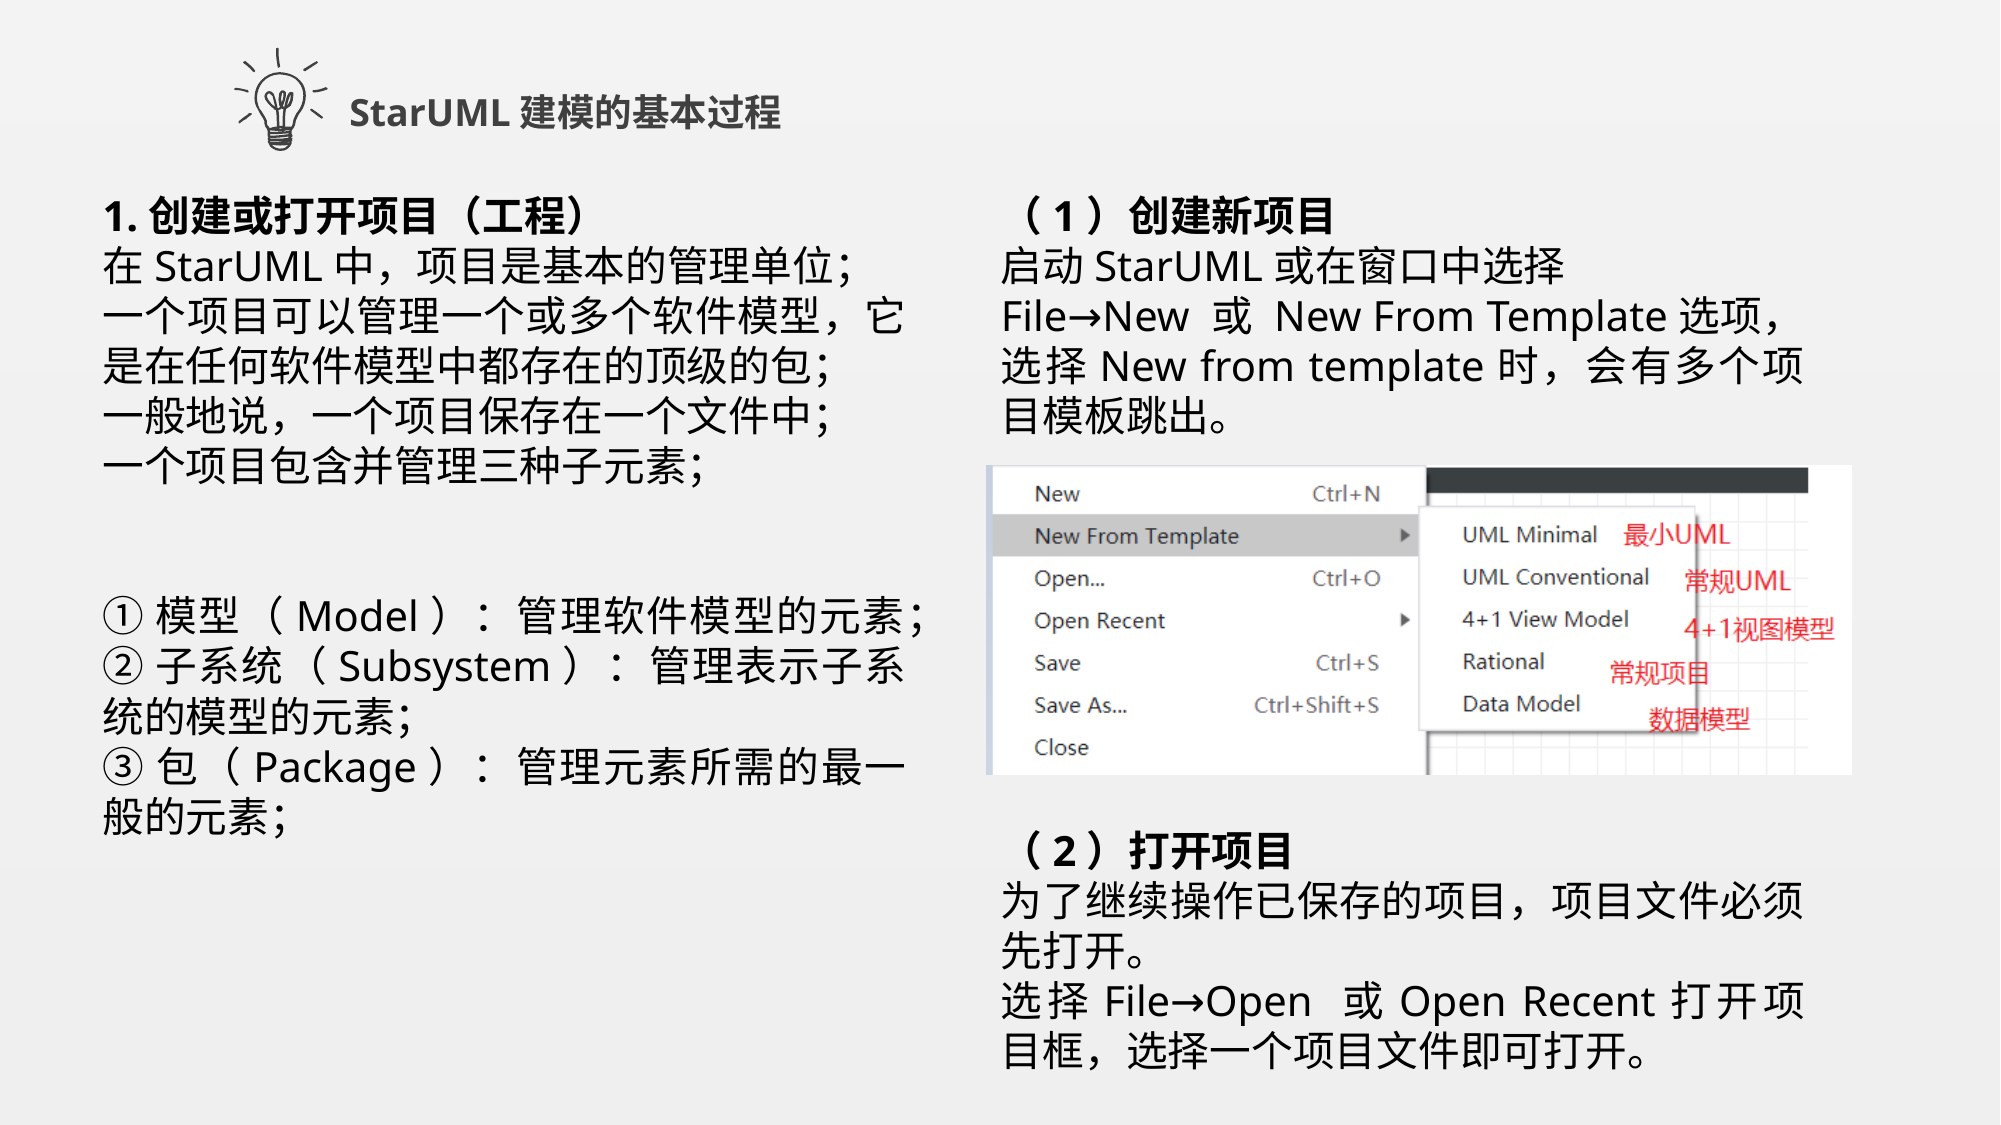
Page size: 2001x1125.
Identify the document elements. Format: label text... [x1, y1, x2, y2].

text_box （2）打开项目 为了继续操作已保存的项目，项目文件必须先打开。 选择File→Open 或Open Recent打开项目框，选择一个项目文件即可打开。 [986, 817, 1820, 1083]
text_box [233, 47, 329, 151]
picture [986, 465, 1852, 775]
text_box StarUML建模的基本过程 [334, 81, 1399, 141]
text_box （1）创建新项目 启动StarUML或在窗口中选择 File→New 或 New From Template选项，选择New from template时，会有多个项目模板跳出。 [986, 182, 1820, 448]
text_box 1.创建或打开项目（工程） 在StarUML中，项目是基本的管理单位； 一个项目可以管理一个或多个软件模型，它是在任何软件模型中都存在的顶级的包； 一般地说，一个项目保存在一个文件中； 一个项目包含并管理三种子元素； ①模型（Model）：管理软件模型的元素； ②子系统（Subsystem）：管理表示子系统的模型的元素； ③包（Package）：管理元素所需的最一般的元素； [87, 182, 922, 848]
